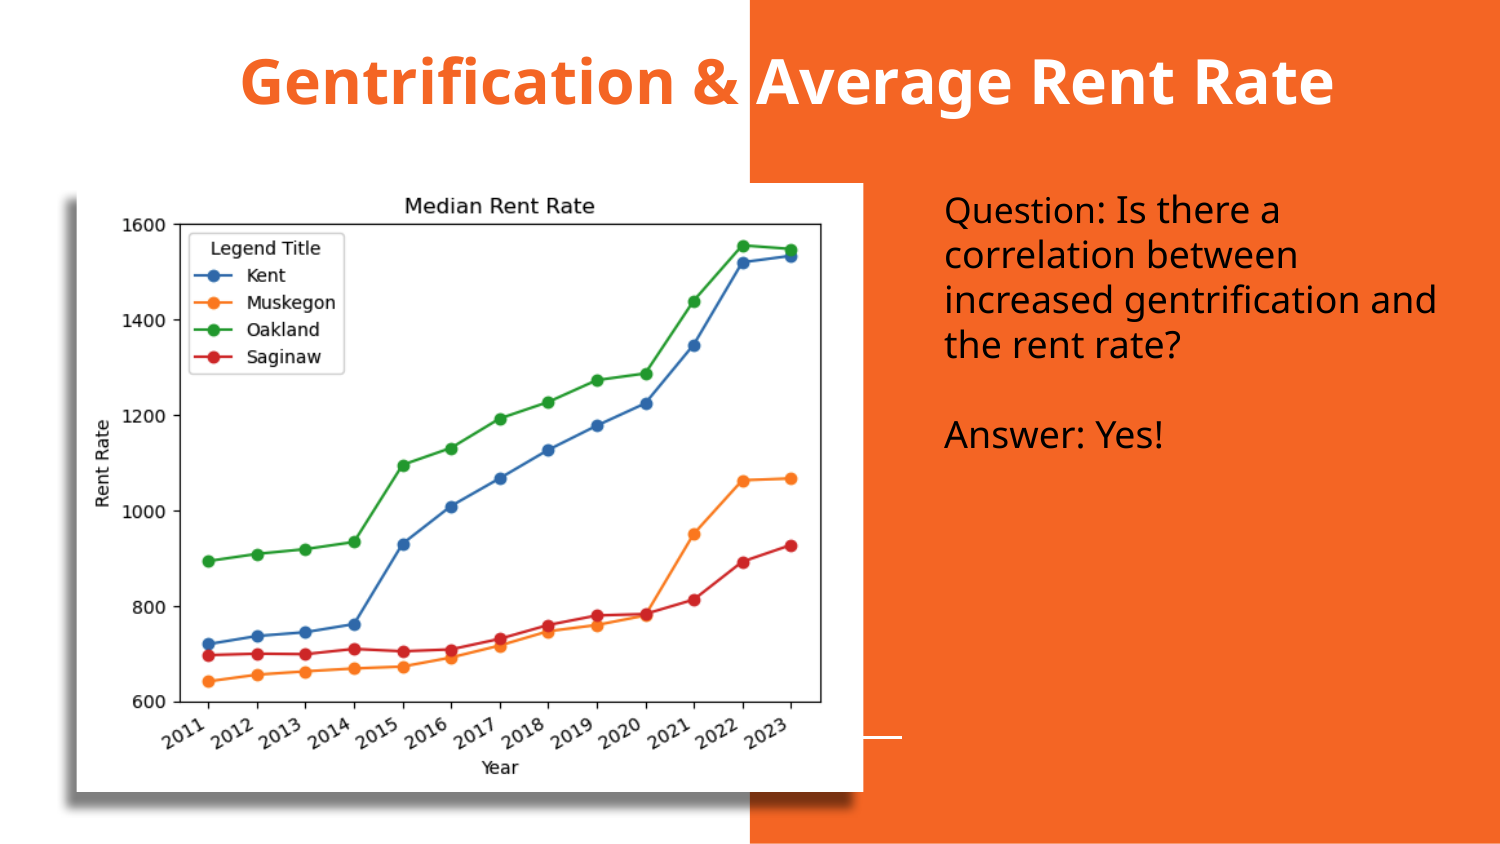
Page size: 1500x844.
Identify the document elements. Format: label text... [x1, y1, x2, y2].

picture [76, 183, 864, 792]
text_box Question: Is there a correlation between increased gentrification and the rent rate? Answer: Yes! [929, 171, 1479, 557]
subtitle Gentrification & Average Rent Rate [67, 0, 1500, 198]
